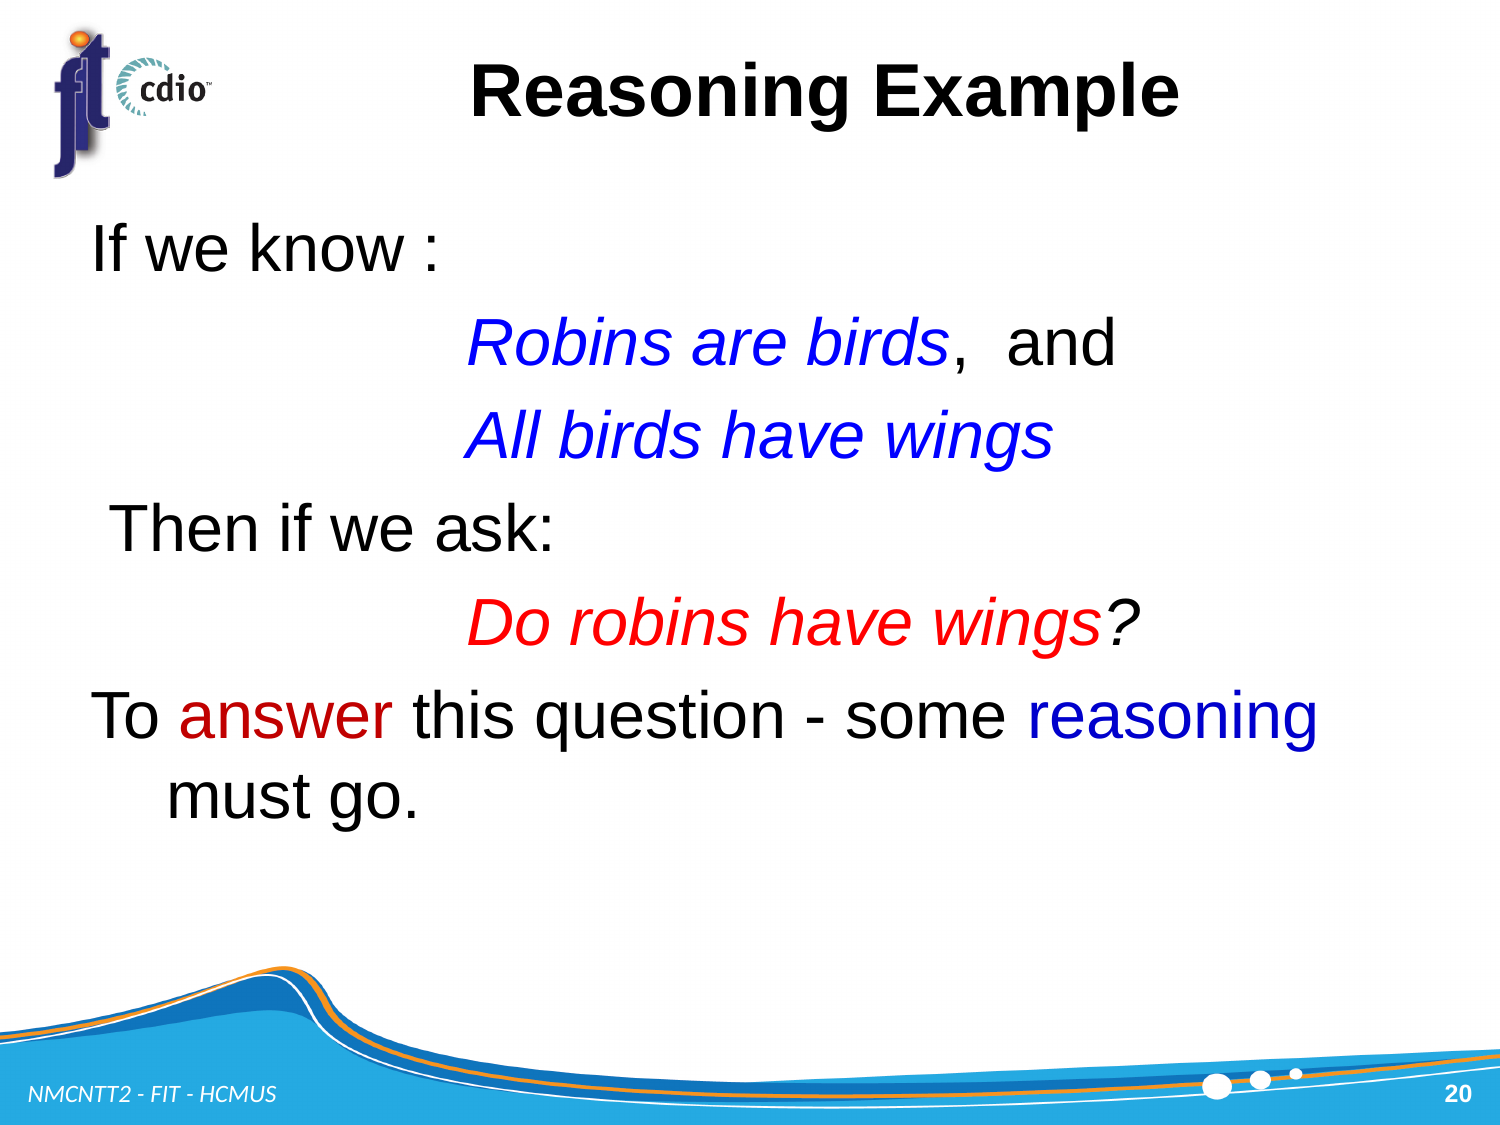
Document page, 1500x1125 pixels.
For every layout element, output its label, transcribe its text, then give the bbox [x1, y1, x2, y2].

picture [0, 0, 1500, 1125]
footer NMCNTT2 - FIT - HCMUS [12, 1062, 488, 1123]
list If we know : Robins are birds, and All birds have wings Then if we ask: Do robins have wings? To answer this question - some reasoning must go. [75, 197, 1425, 977]
slide_number 20 [1137, 1062, 1488, 1123]
title Reasoning Example [226, 6, 1425, 166]
